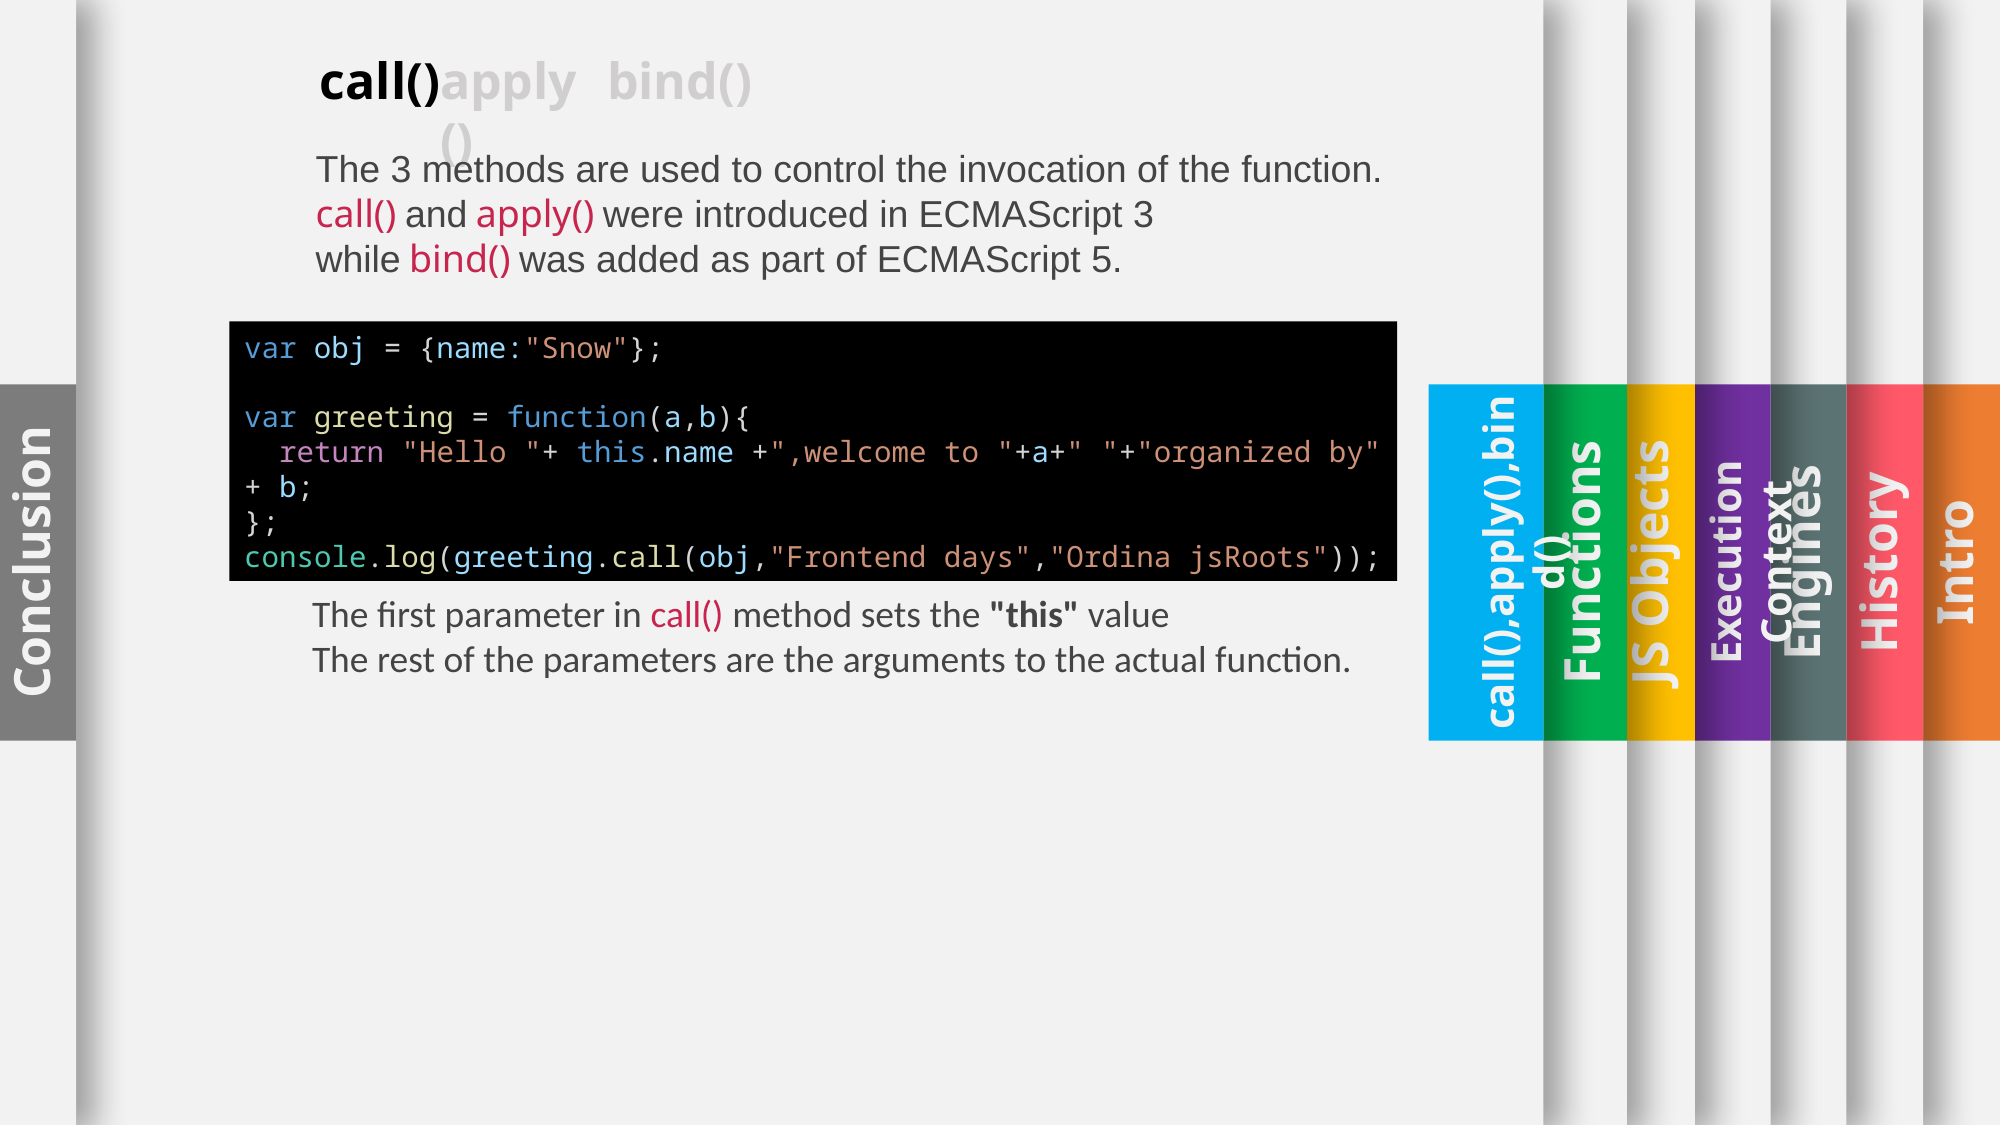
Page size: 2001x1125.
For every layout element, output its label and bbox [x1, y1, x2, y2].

text_box [1544, 0, 1627, 1125]
text_box [1771, 0, 1847, 1125]
text_box [77, 0, 1544, 1125]
text_box [0, 0, 77, 1125]
text_box [1847, 0, 1924, 1125]
text_box [1627, 0, 1695, 1125]
text_box [1695, 0, 1771, 1125]
text_box [1924, 0, 2000, 1125]
